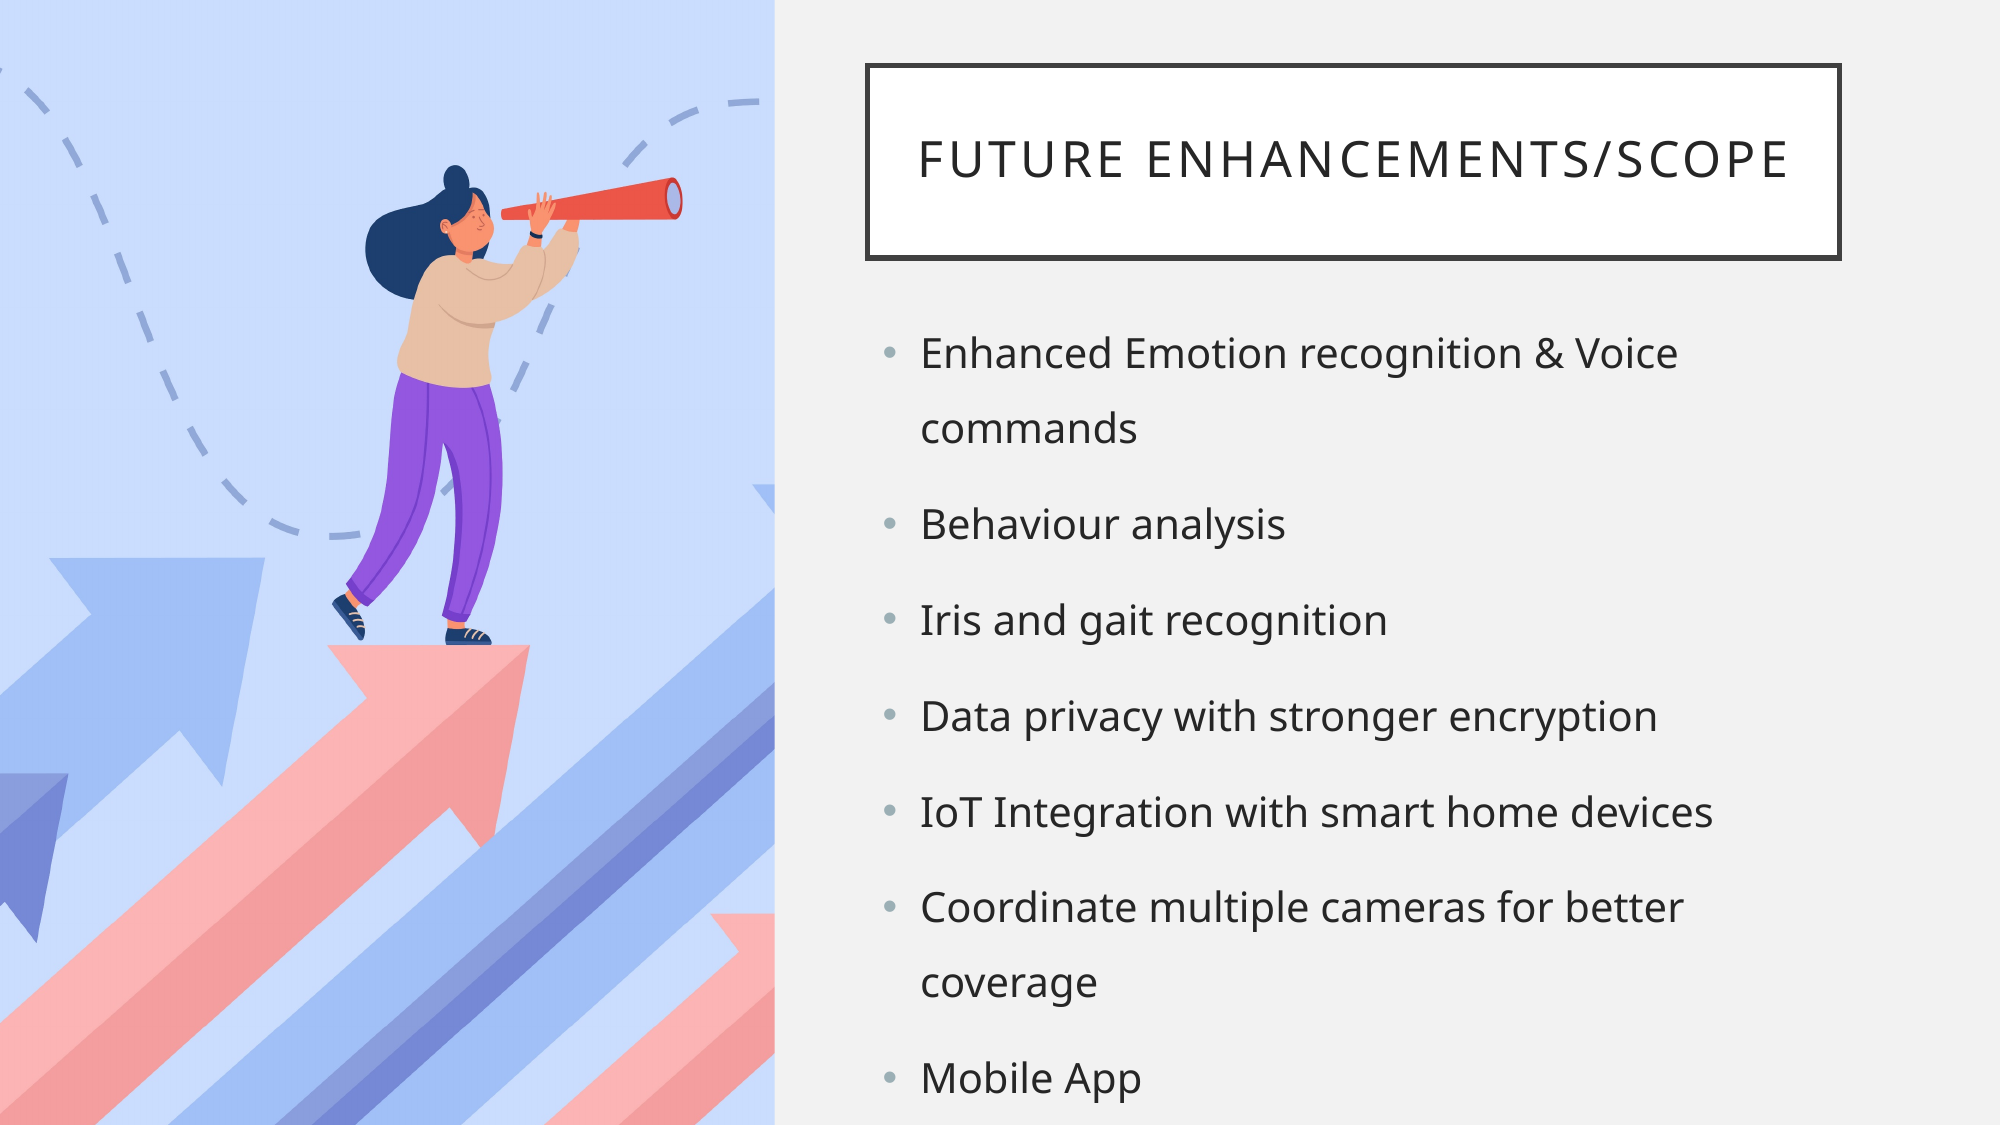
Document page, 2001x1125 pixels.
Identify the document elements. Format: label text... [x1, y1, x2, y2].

title Future Enhancements/Scope [865, 63, 1842, 261]
list Enhanced Emotion recognition & Voice commands Behaviour analysis Iris and gait recognition Data privacy with stronger encryption IoT Integration with smart home devices Coordinate multiple cameras for better coverage Mobile App [867, 294, 1840, 1083]
picture [0, 0, 775, 1125]
